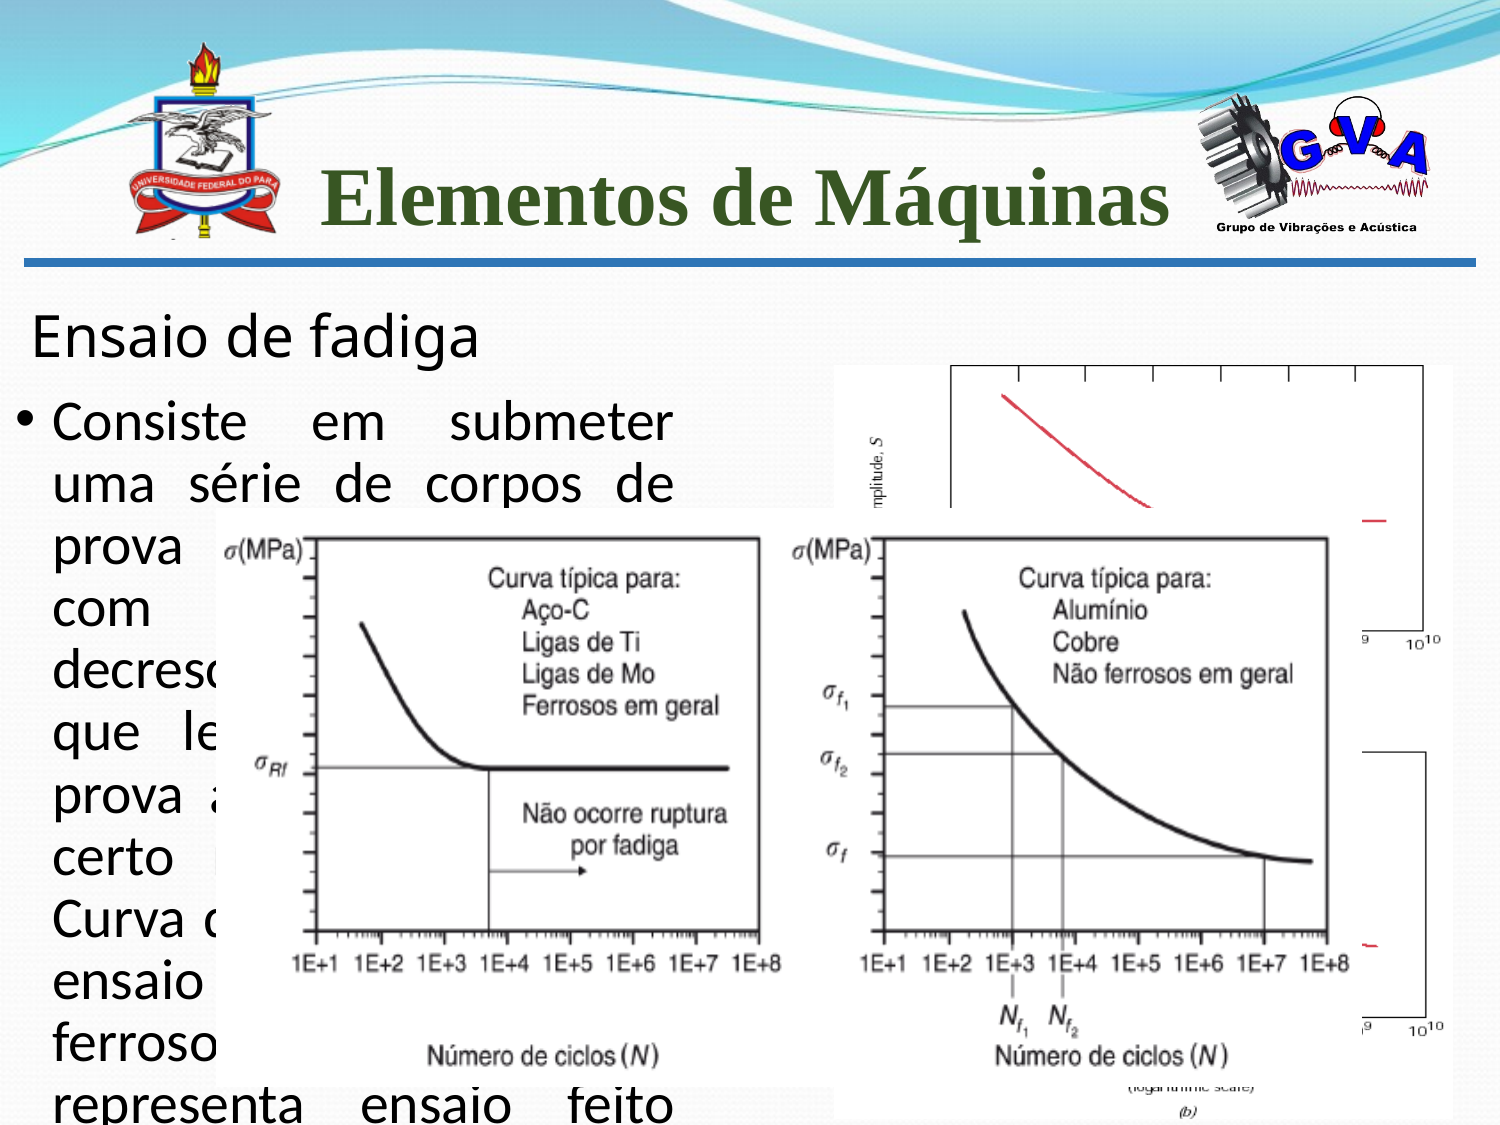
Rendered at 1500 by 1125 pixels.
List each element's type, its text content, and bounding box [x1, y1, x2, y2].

title Ensaio de fadiga [15, 257, 1366, 419]
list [834, 365, 1453, 1119]
picture [0, 0, 1500, 1125]
list Consiste em submeter uma série de corpos de prova a cargas variáveis com tensões máximas decrescentes de valor e que levem o corpo de prova à ruptura após um certo número de ciclos. Curva de cima, representa ensaio feito em material ferroso. Curva de baixo representa ensaio feito em mal não ferroso. [0, 382, 691, 1125]
text_box Elementos de Máquinas [79, 134, 1413, 250]
